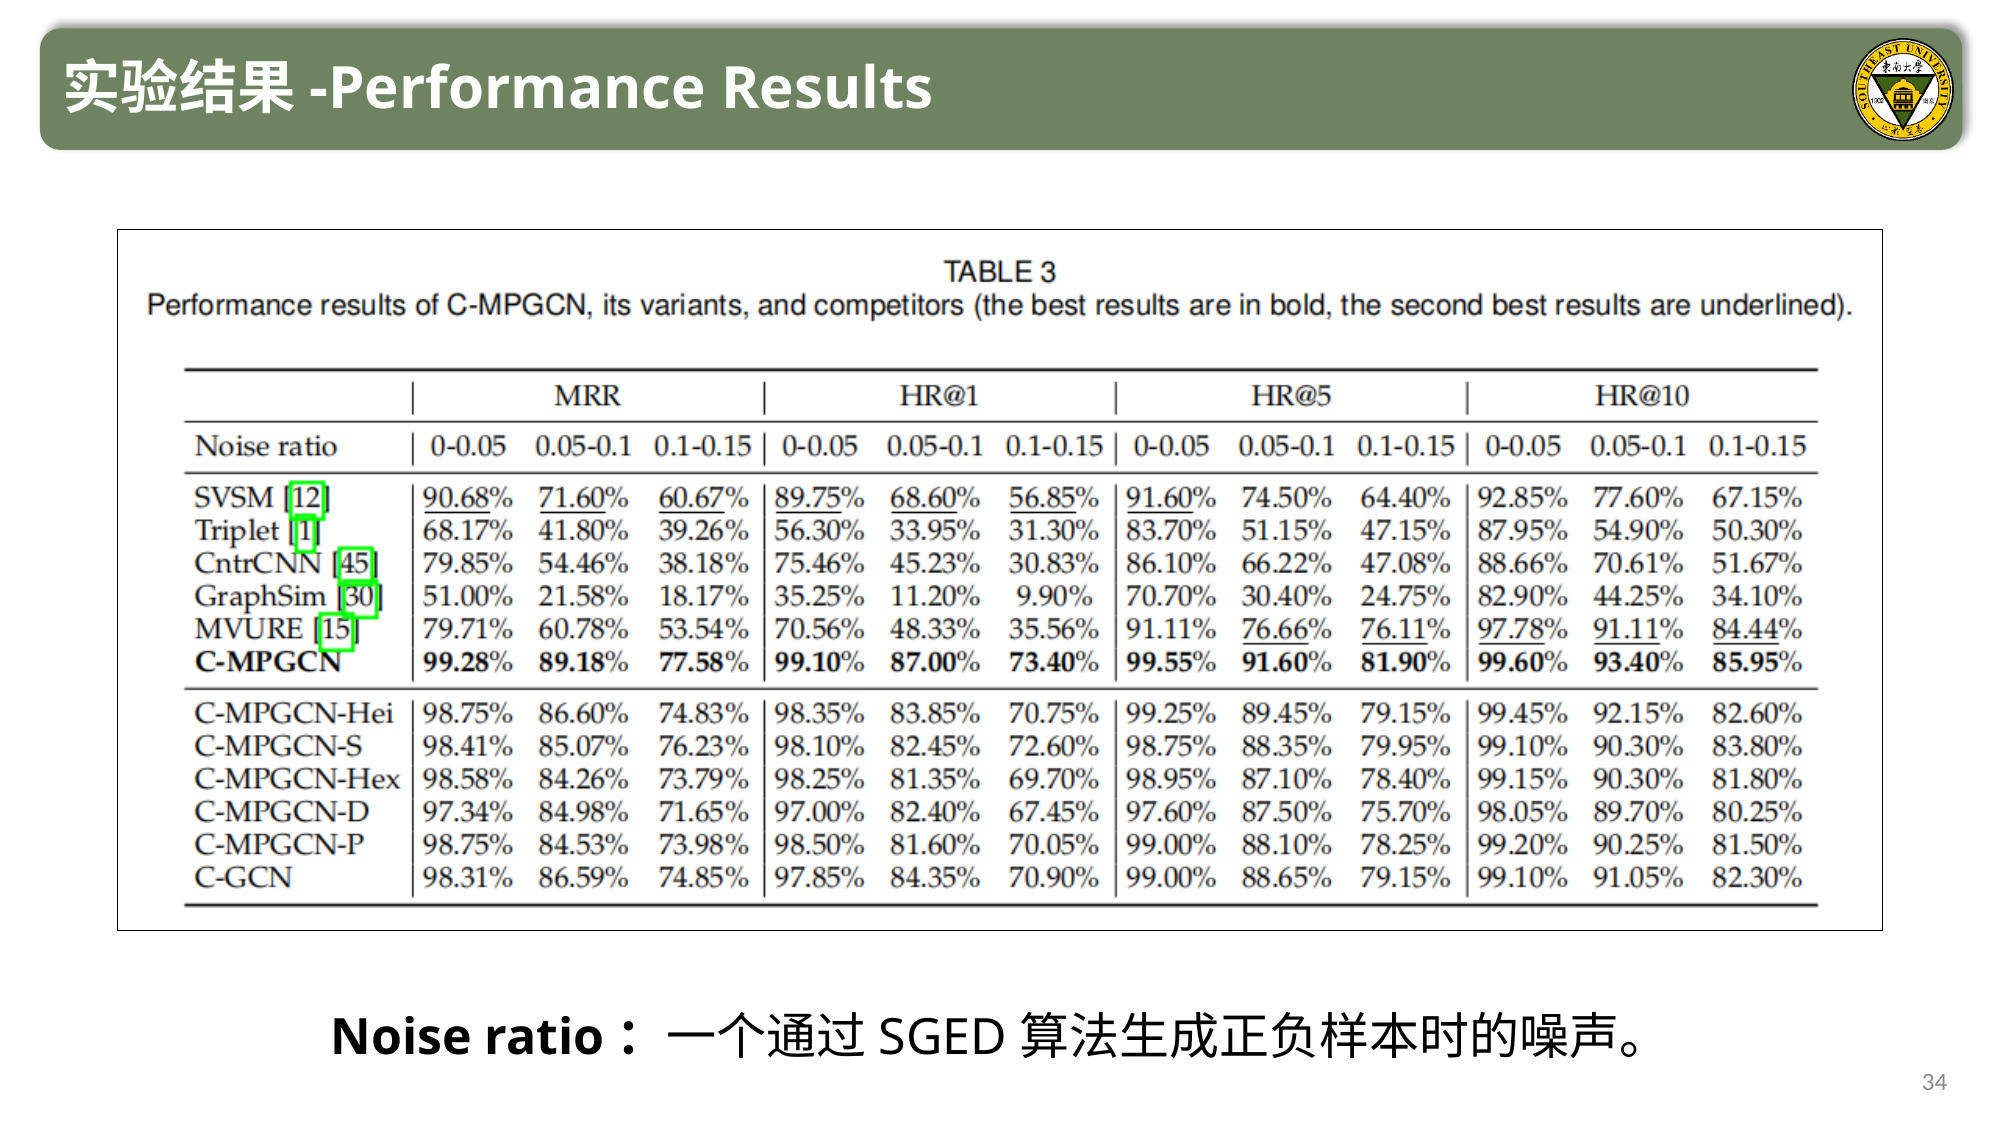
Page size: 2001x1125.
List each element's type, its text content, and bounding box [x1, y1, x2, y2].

list 实验结果-Performance Results [47, 42, 1709, 136]
text_box Noise ratio：一个通过SGED算法生成正负样本时的噪声。 [42, 957, 1958, 1051]
picture [1852, 38, 1954, 141]
slide_number 34 [1843, 1051, 1963, 1111]
picture [117, 229, 1883, 931]
